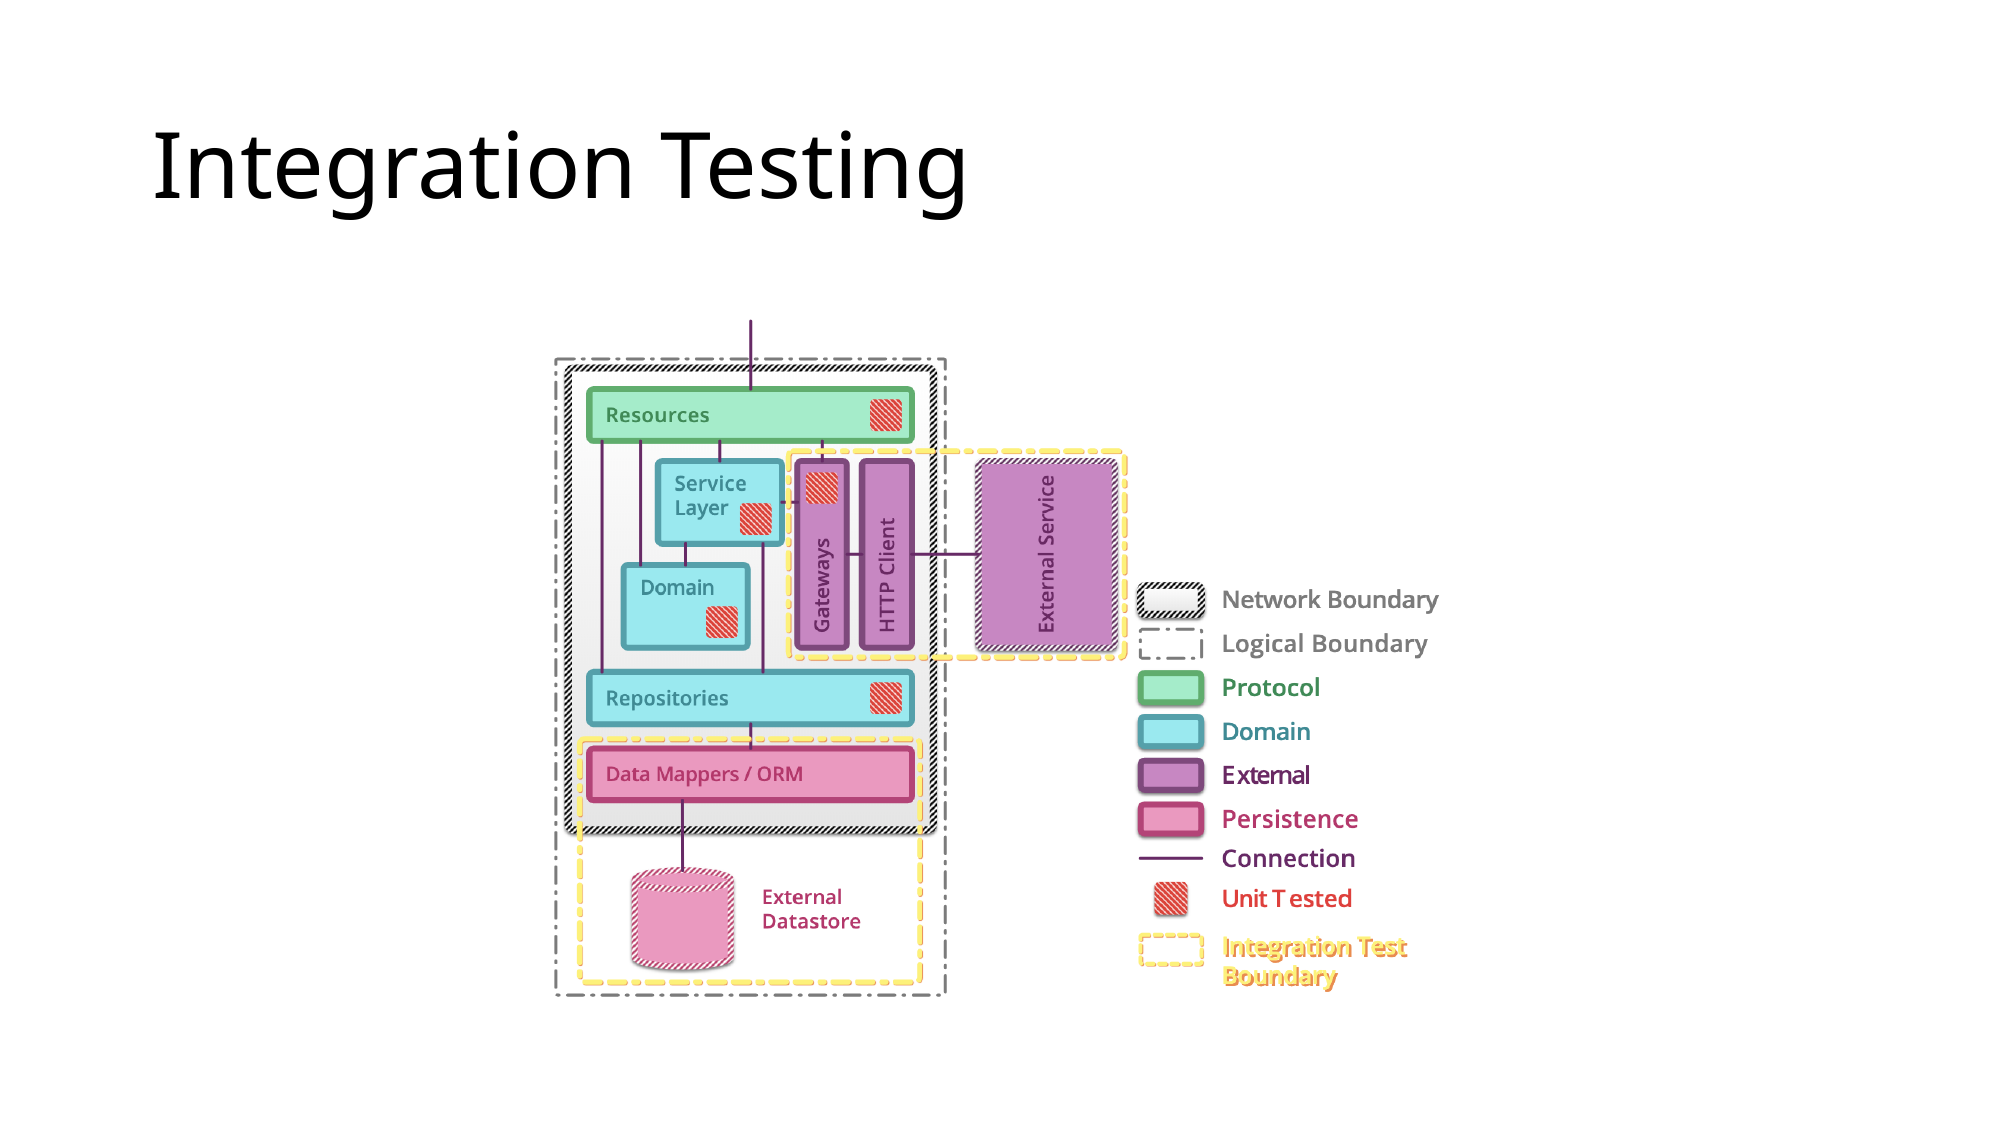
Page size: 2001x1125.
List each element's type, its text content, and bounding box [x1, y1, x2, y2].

title Integration Testing [137, 59, 1863, 278]
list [542, 299, 1458, 1014]
